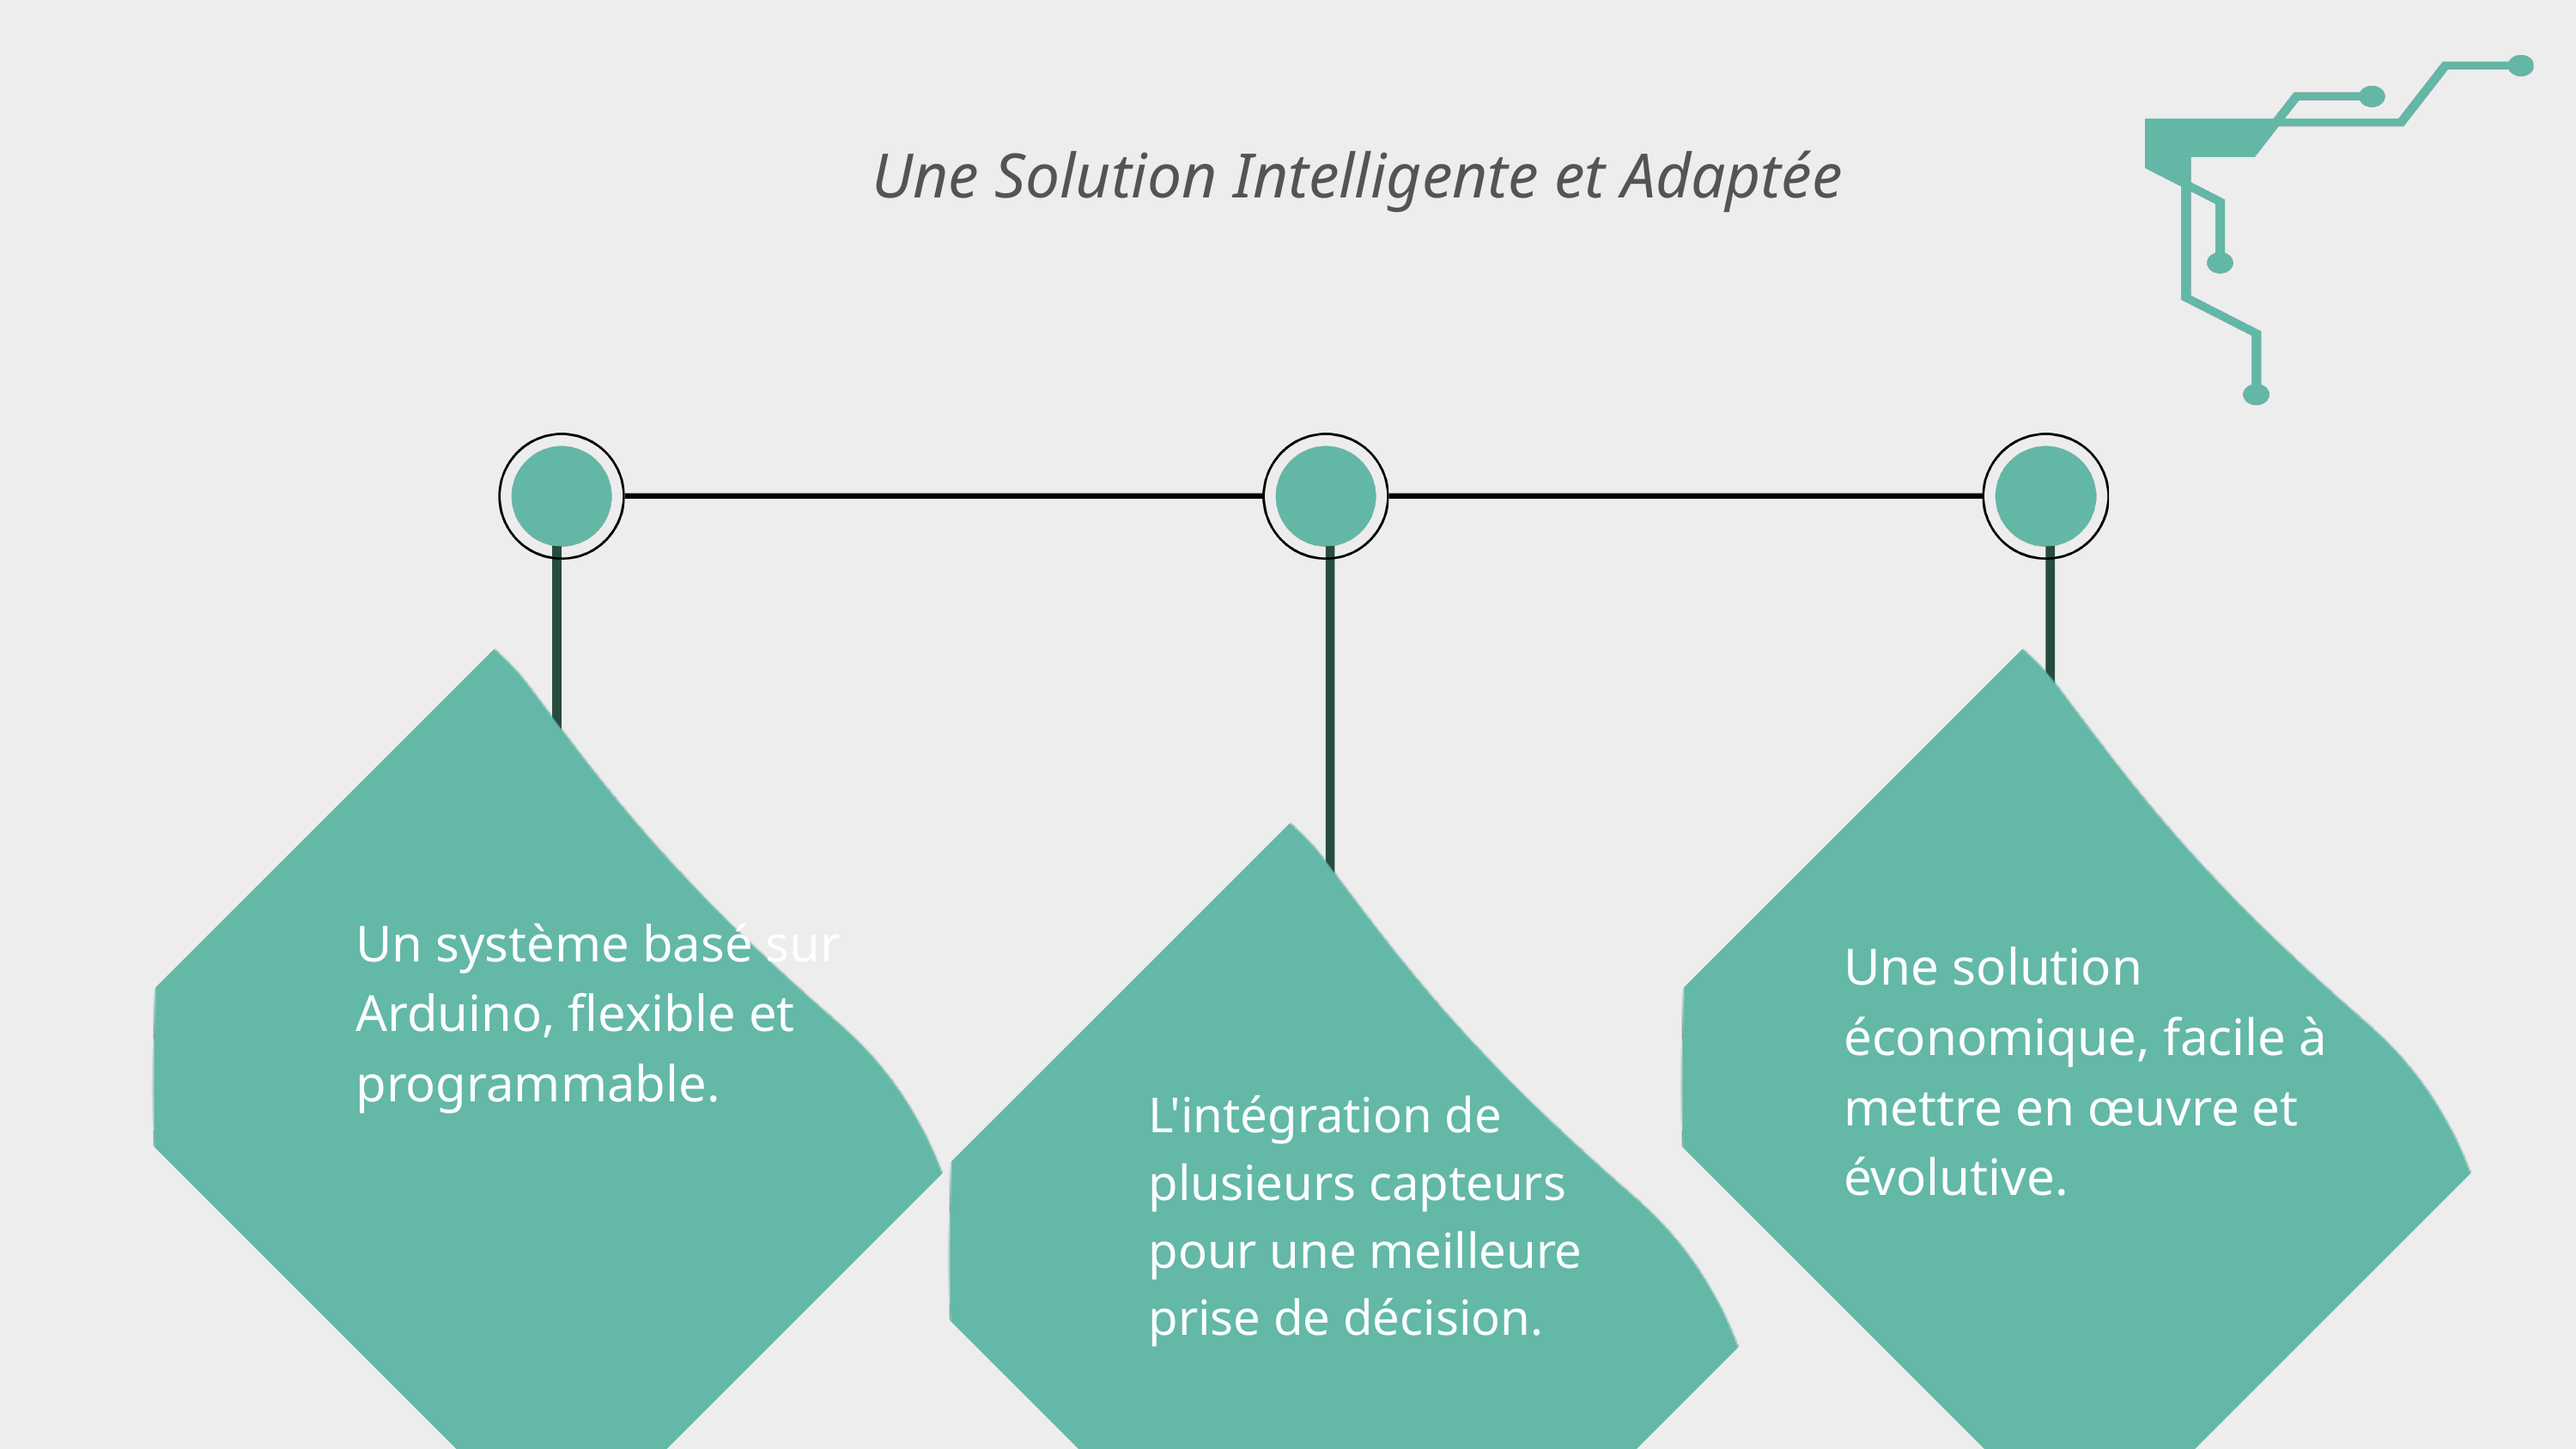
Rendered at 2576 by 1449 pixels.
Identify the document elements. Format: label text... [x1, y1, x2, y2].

text_box [1603, 581, 2576, 1449]
text_box [2045, 560, 2056, 625]
text_box [2145, 55, 2534, 405]
text_box [1982, 433, 2110, 560]
text_box [75, 581, 1047, 1449]
text_box Un système basé sur Arduino, flexible et programmable. [355, 902, 853, 1112]
text_box L'intégration de plusieurs capteurs pour une meilleure prise de décision. [1148, 1075, 1630, 1345]
text_box Une Solution Intelligente et Adaptée [669, 131, 2046, 210]
text_box [498, 433, 625, 560]
text_box [1325, 560, 1335, 787]
text_box [1262, 433, 1389, 560]
text_box Une solution économique, facile à mettre en œuvre et évolutive. [1844, 925, 2343, 1206]
text_box [871, 755, 1810, 1449]
text_box [552, 560, 562, 590]
